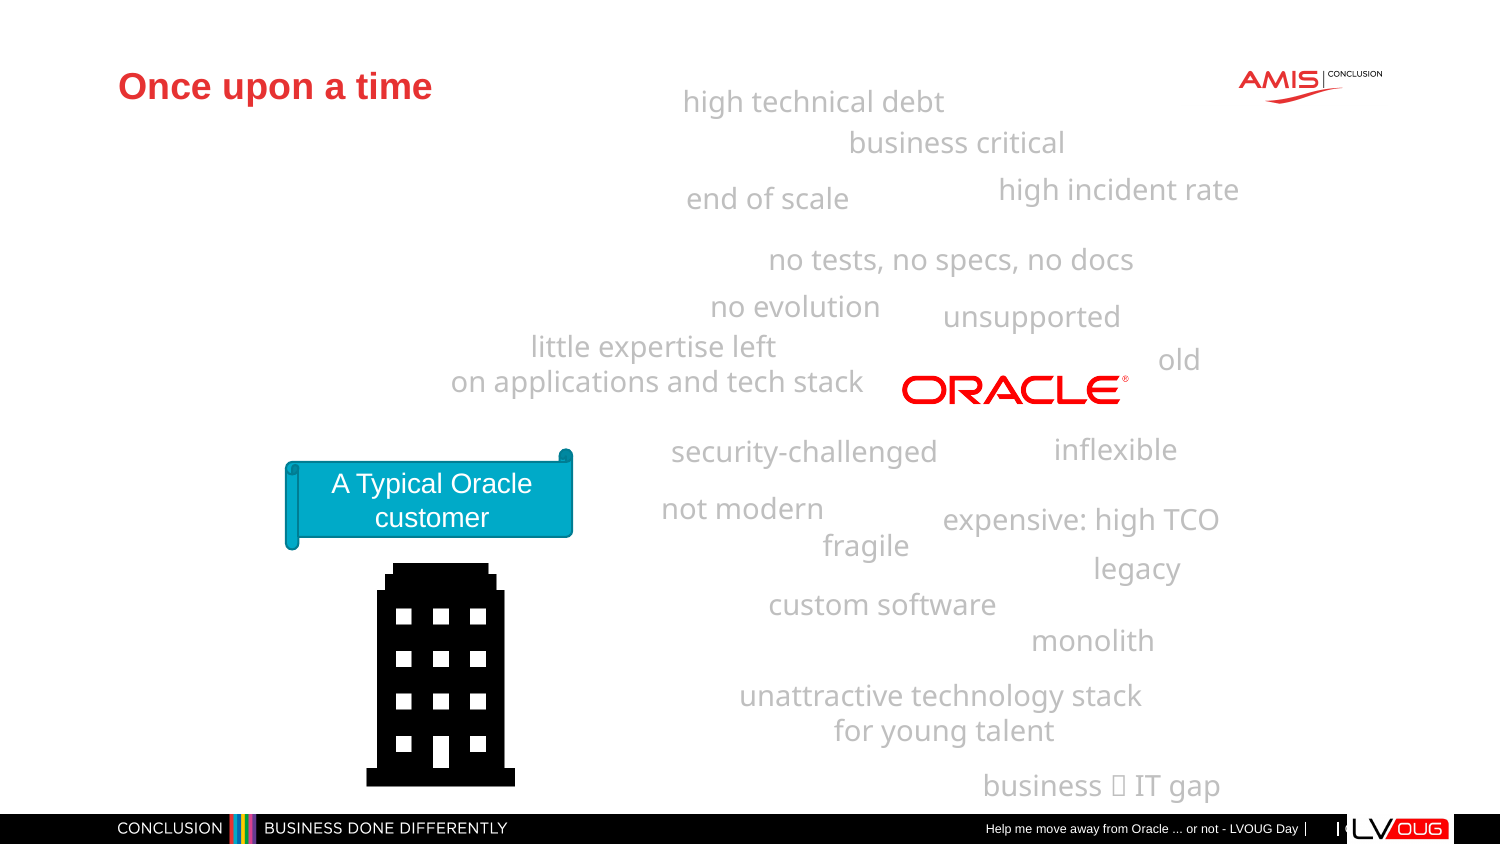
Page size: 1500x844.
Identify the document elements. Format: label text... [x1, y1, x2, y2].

text_box unsupported [942, 298, 1122, 334]
text_box legacy [1093, 550, 1182, 586]
text_box security-challenged [671, 433, 939, 469]
picture [313, 547, 568, 802]
footer Help me move away from Oracle ... or not - LVOUG Day [814, 820, 1299, 839]
text_box expensive: high TCO [942, 501, 1221, 537]
text_box business critical [848, 124, 1066, 160]
text_box unattractive technology stack for young talent [657, 676, 1232, 747]
text_box high incident rate [998, 170, 1240, 206]
text_box business  IT gap [982, 767, 1222, 803]
text_box A Typical Oracle customer [284, 448, 574, 551]
text_box inflexible [1053, 431, 1179, 467]
text_box high technical debt [682, 83, 945, 119]
picture [1181, 59, 1388, 106]
text_box little expertise left on applications and tech stack [450, 328, 865, 399]
text_box monolith [1030, 622, 1156, 658]
picture [0, 814, 236, 844]
picture [895, 361, 1137, 419]
title Once upon a time [118, 47, 1141, 130]
picture [239, 814, 1500, 844]
text_box custom software [768, 586, 998, 622]
text_box no tests, no specs, no docs [768, 241, 1135, 277]
text_box old [1157, 340, 1202, 377]
text_box fragile [822, 527, 911, 563]
text_box not modern [661, 490, 825, 526]
text_box end of scale [686, 180, 850, 216]
text_box no evolution [710, 288, 882, 324]
